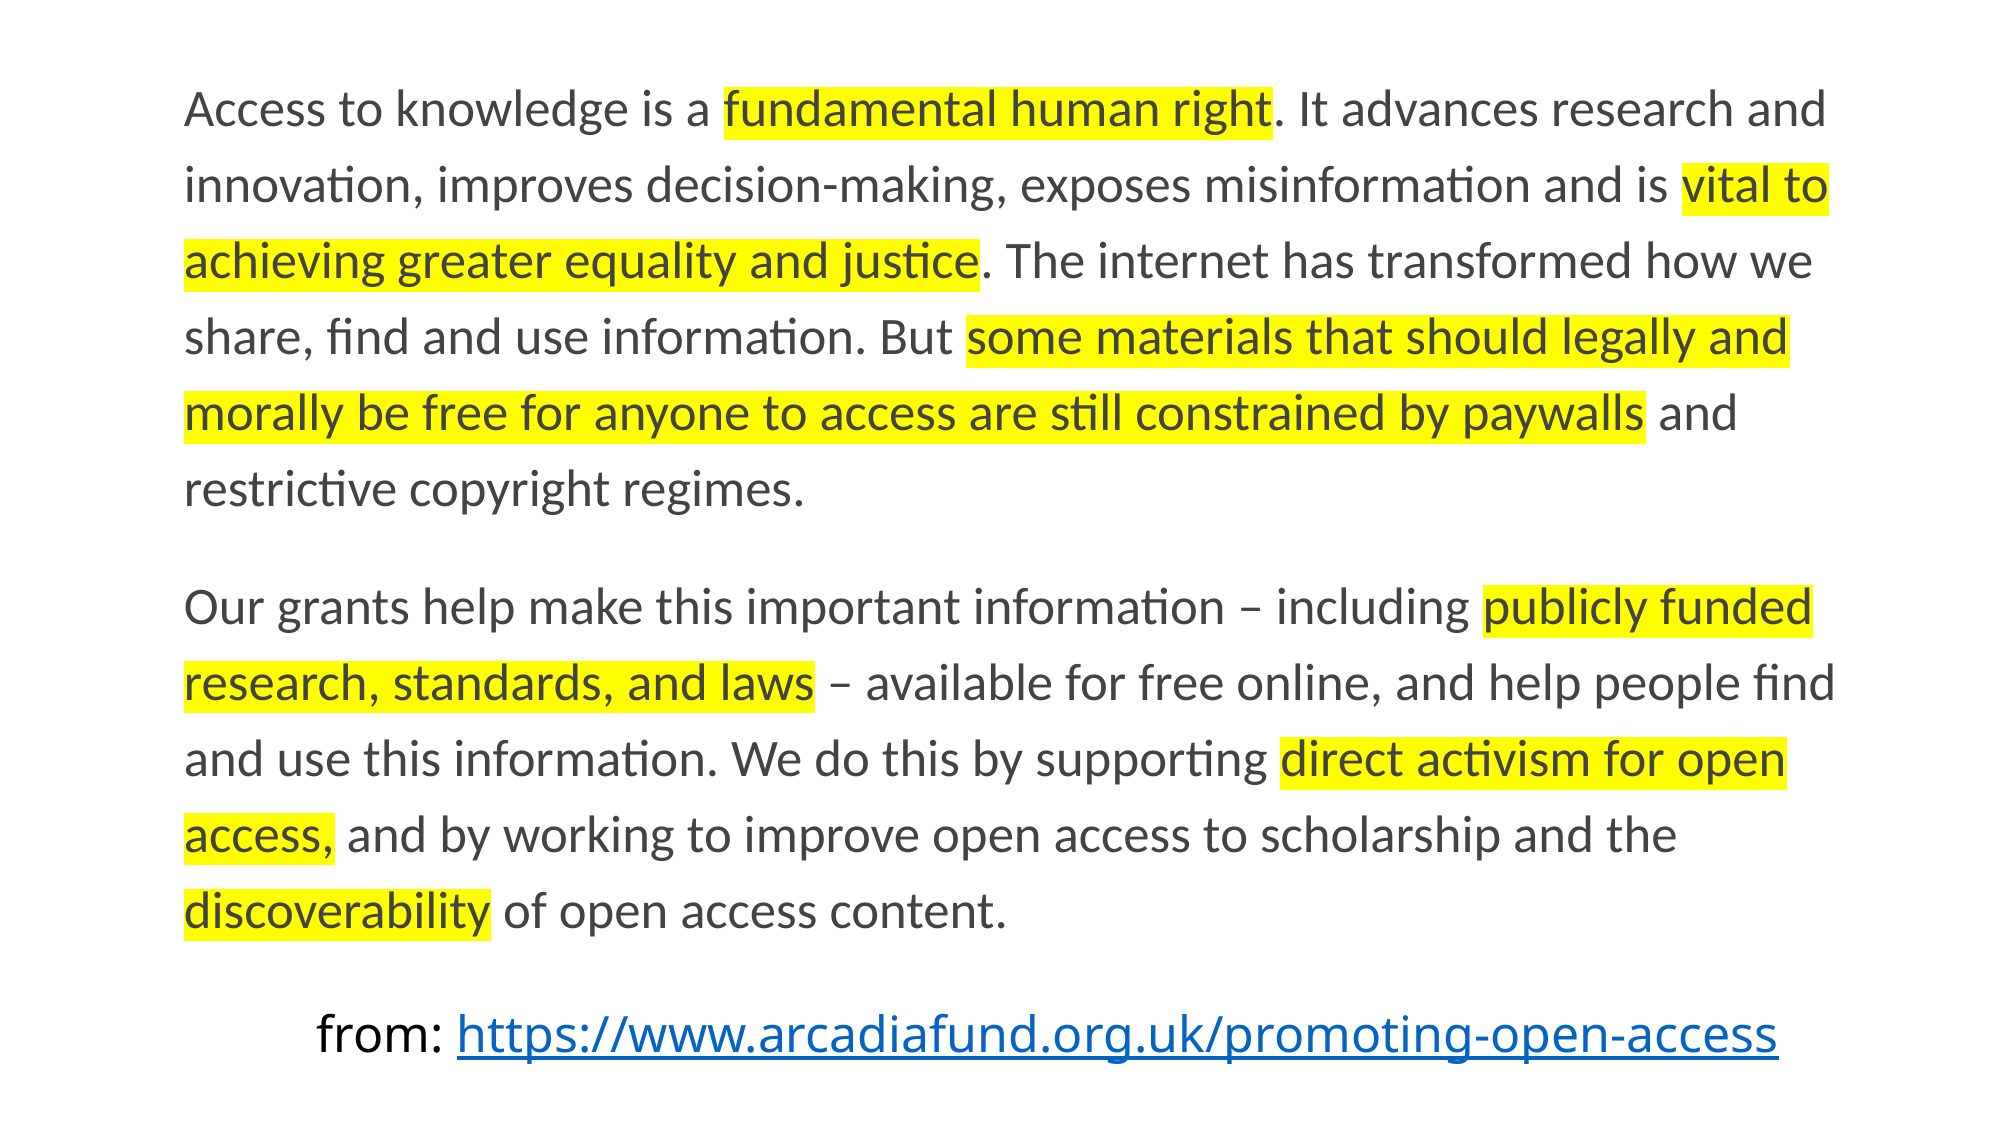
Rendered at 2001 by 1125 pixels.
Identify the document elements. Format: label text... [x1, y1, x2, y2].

text_box from: https://www.arcadiafund.org.uk/promoting-open-access [296, 982, 1805, 1091]
text_box Access to knowledge is a fundamental human right. It advances research and innovation, improves decision-making, exposes misinformation and is vital to achieving greater equality and justice. The internet has transformed how we share, find and use information. But some materials that should legally and morally be free for anyone to access are still constrained by paywalls and restrictive copyright regimes. Our grants help make this important information – including publicly funded research, standards, and laws – available for free online, and help people find and use this information. We do this by supporting direct activism for open access, and by working to improve open access to scholarship and the discoverability of open access content. [163, 41, 1905, 959]
